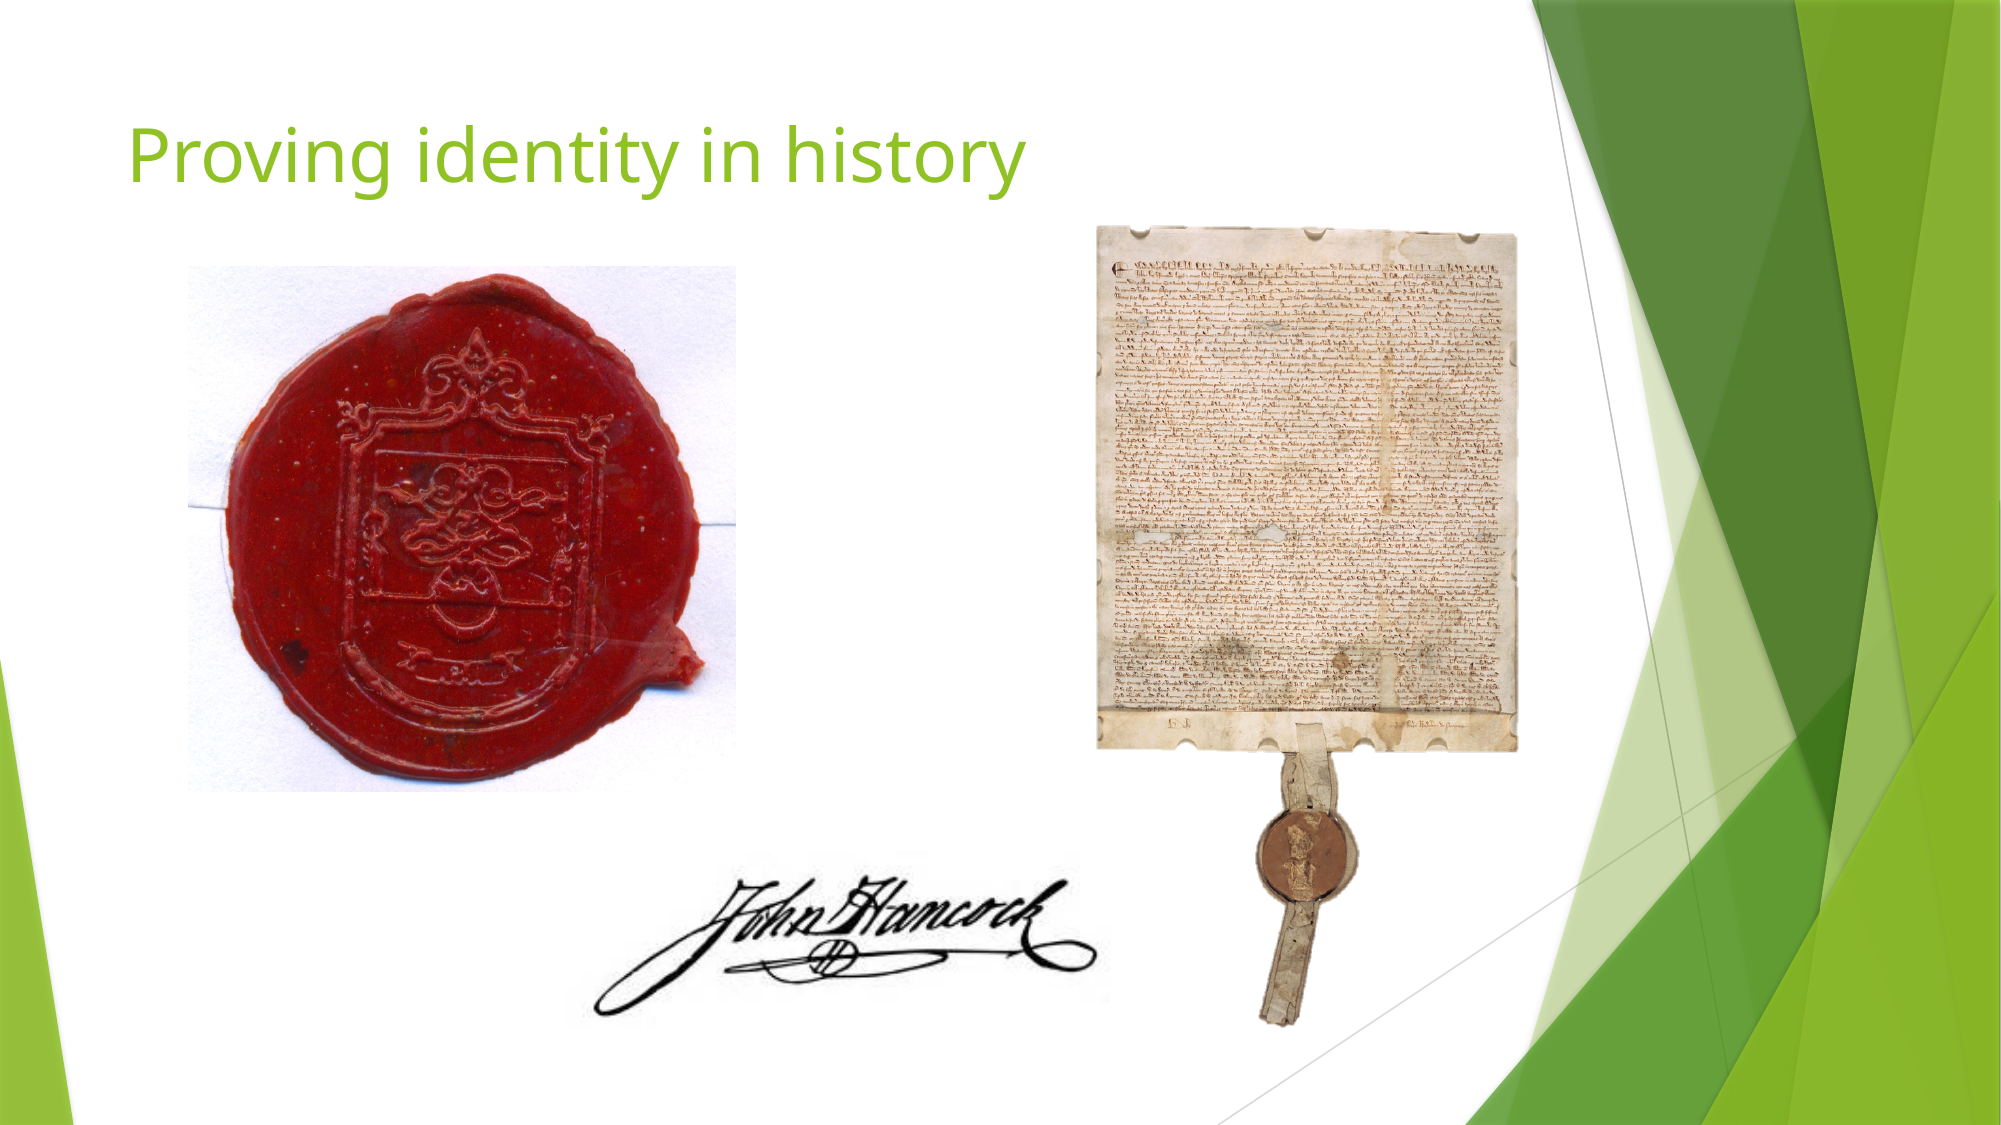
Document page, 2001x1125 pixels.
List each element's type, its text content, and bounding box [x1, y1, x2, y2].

title Proving identity in history [111, 99, 1522, 317]
picture [565, 850, 1133, 1030]
picture [187, 265, 737, 793]
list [1093, 222, 1522, 1030]
